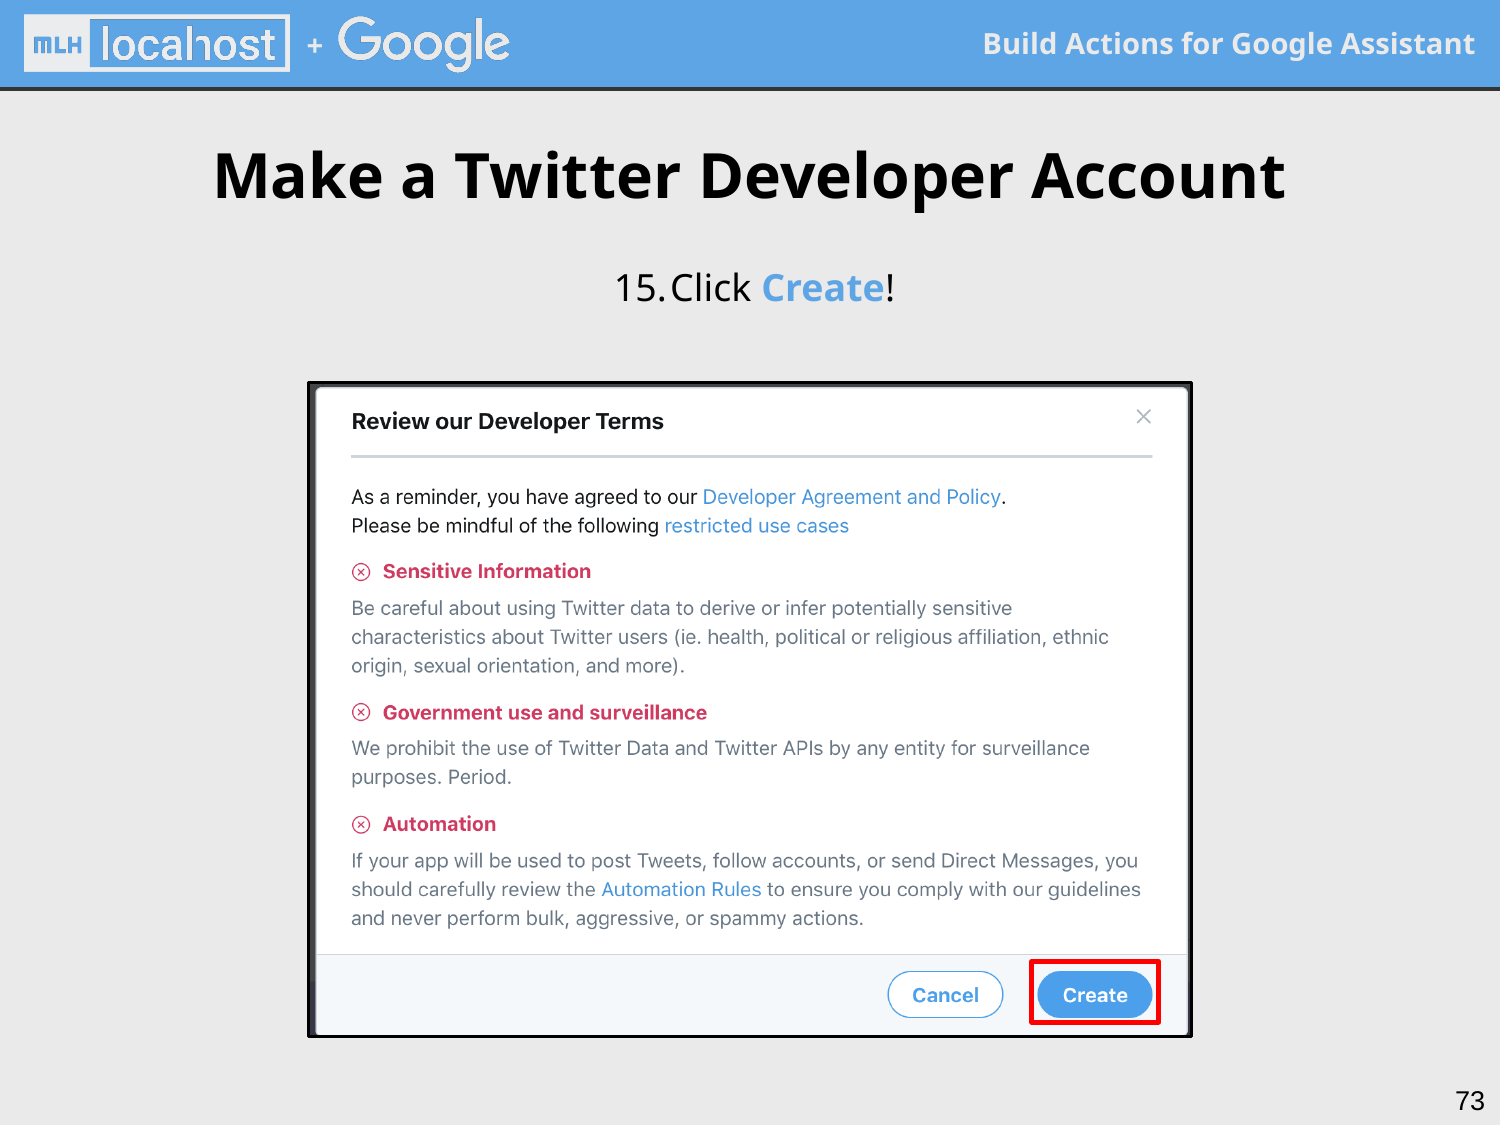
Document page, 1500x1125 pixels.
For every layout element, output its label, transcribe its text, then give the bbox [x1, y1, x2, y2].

text_box Make a Twitter Developer Account [26, 106, 1474, 207]
picture [24, 14, 290, 72]
text_box Click Create! [26, 207, 1474, 365]
picture [338, 16, 510, 73]
picture [309, 383, 1191, 1036]
